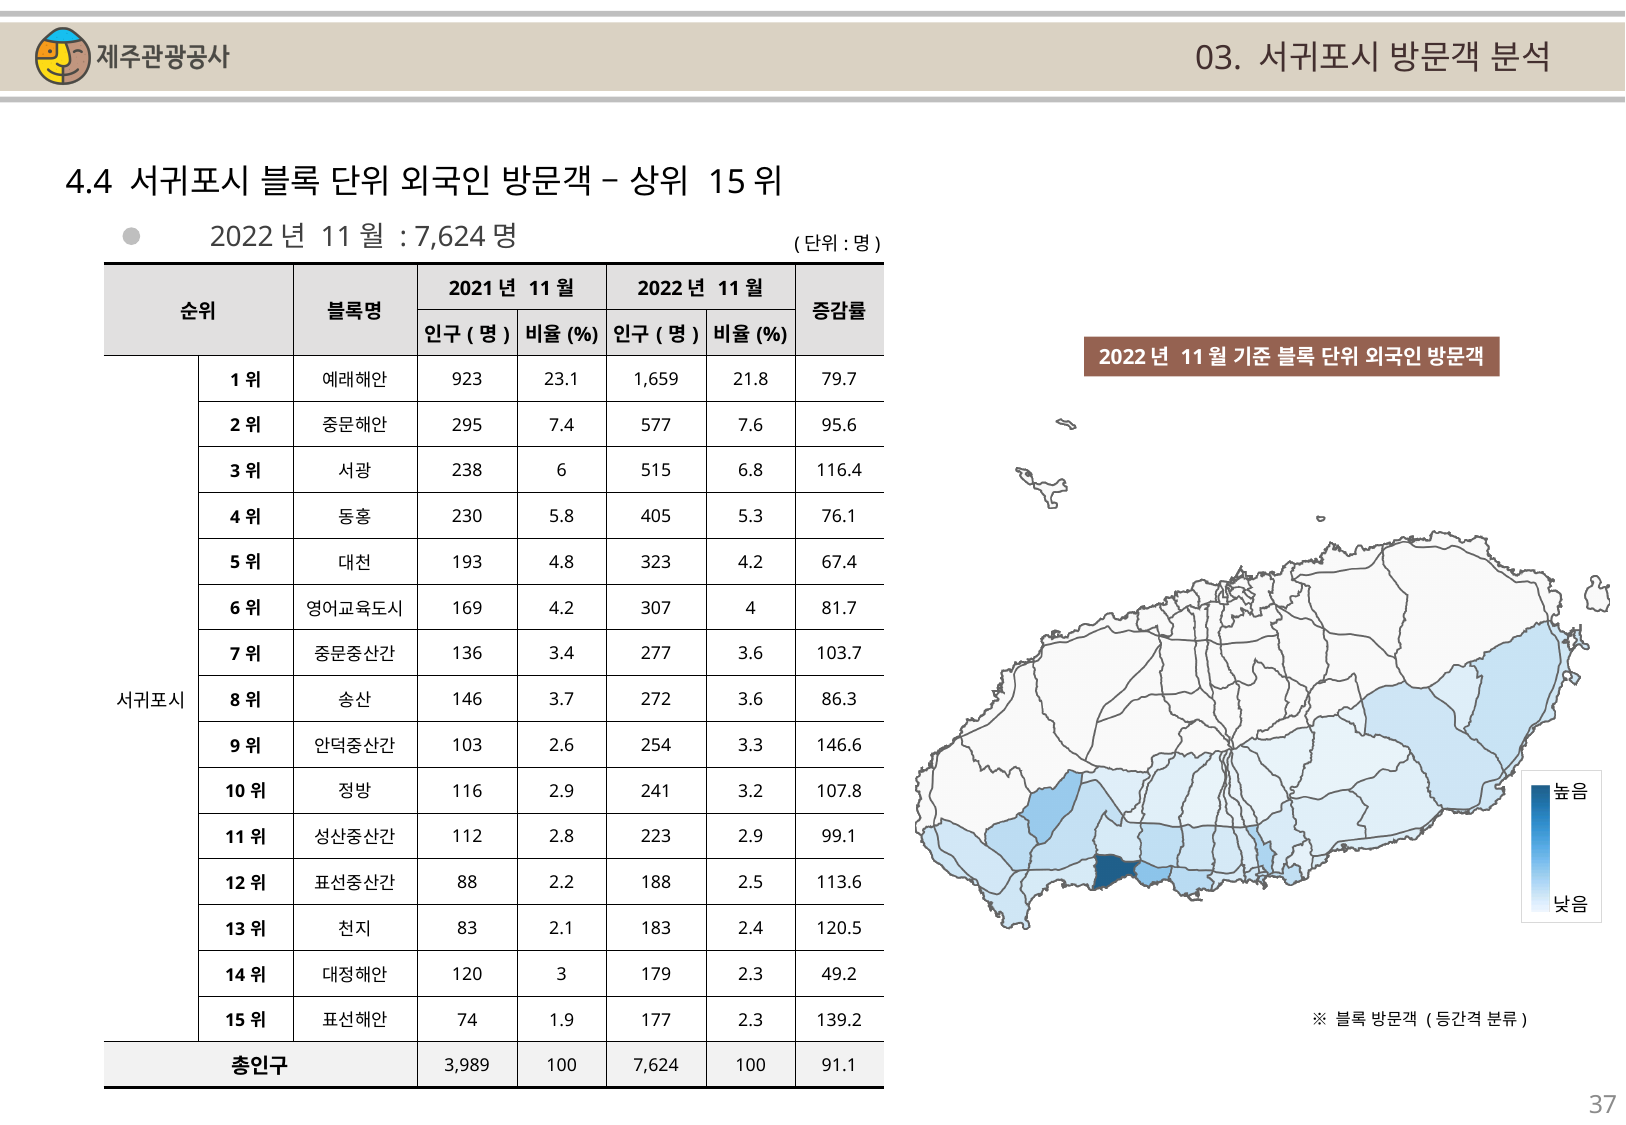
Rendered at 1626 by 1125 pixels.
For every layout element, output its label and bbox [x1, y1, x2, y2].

table_cell [796, 905, 884, 950]
table_cell [607, 1042, 706, 1086]
table_cell [199, 676, 293, 721]
table_cell [418, 447, 517, 492]
table_cell [294, 997, 417, 1041]
table_cell [518, 585, 606, 629]
table_cell [418, 722, 517, 767]
table_cell [707, 402, 795, 446]
table_cell [418, 493, 517, 538]
table_cell [707, 630, 795, 675]
text_box [1521, 770, 1618, 925]
table_header [607, 265, 795, 309]
table_cell [518, 859, 606, 904]
table_cell [707, 356, 795, 401]
table_cell [104, 356, 198, 1041]
table_cell [607, 447, 706, 492]
table_cell [518, 630, 606, 675]
table_cell [294, 539, 417, 584]
table_cell [796, 585, 884, 629]
table_cell [796, 402, 884, 446]
table_cell [418, 585, 517, 629]
table_cell [796, 356, 884, 401]
table_cell [418, 814, 517, 858]
table_cell [294, 859, 417, 904]
table_cell [796, 676, 884, 721]
table_header [796, 265, 884, 355]
table_cell [418, 630, 517, 675]
table_cell [707, 951, 795, 996]
table_cell [418, 539, 517, 584]
table_cell [518, 1042, 606, 1086]
table_cell [294, 447, 417, 492]
table_cell [199, 356, 293, 401]
table_cell [707, 997, 795, 1041]
table_cell [418, 310, 517, 355]
table_cell [607, 722, 706, 767]
table_cell [518, 905, 606, 950]
table_cell [796, 997, 884, 1041]
table_cell [796, 951, 884, 996]
picture [31, 26, 232, 87]
table_cell [418, 997, 517, 1041]
table_cell [199, 859, 293, 904]
table_cell [518, 539, 606, 584]
table_cell [707, 676, 795, 721]
table_cell [518, 768, 606, 813]
table_cell [796, 859, 884, 904]
table_cell [607, 676, 706, 721]
slide_number [1251, 1063, 1618, 1123]
table_cell [199, 402, 293, 446]
table_cell [104, 1042, 417, 1086]
table_cell [418, 905, 517, 950]
table_cell [707, 539, 795, 584]
table_cell [294, 402, 417, 446]
table_cell [607, 768, 706, 813]
table_cell [518, 356, 606, 401]
table_cell [607, 402, 706, 446]
table_cell [707, 722, 795, 767]
table_cell [199, 722, 293, 767]
table_cell [607, 539, 706, 584]
table_cell [294, 356, 417, 401]
table_cell [707, 310, 795, 355]
table_cell [294, 768, 417, 813]
table_cell [418, 859, 517, 904]
table_cell [518, 722, 606, 767]
table_cell [607, 356, 706, 401]
table_cell [199, 951, 293, 996]
table_cell [607, 585, 706, 629]
table_cell [607, 310, 706, 355]
table_cell [707, 859, 795, 904]
table_cell [199, 585, 293, 629]
table_cell [796, 1042, 884, 1086]
text_box [121, 226, 141, 246]
table_cell [199, 905, 293, 950]
table_cell [518, 951, 606, 996]
table_cell [294, 905, 417, 950]
table_cell [518, 997, 606, 1041]
table_header [418, 265, 606, 309]
table_cell [294, 585, 417, 629]
table_cell [294, 814, 417, 858]
table_cell [707, 768, 795, 813]
table_cell [607, 905, 706, 950]
table_cell [707, 447, 795, 492]
table_cell [199, 768, 293, 813]
table_cell [518, 814, 606, 858]
text_box [1042, 28, 1595, 84]
table_cell [607, 951, 706, 996]
table_cell [796, 539, 884, 584]
table_cell [607, 997, 706, 1041]
table_cell [294, 630, 417, 675]
table_cell [607, 493, 706, 538]
table_cell [418, 1042, 517, 1086]
table_cell [294, 951, 417, 996]
table_cell [199, 630, 293, 675]
table_cell [518, 447, 606, 492]
table_header [104, 265, 293, 355]
table_cell [199, 493, 293, 538]
text_box [50, 152, 1144, 208]
table_cell [294, 676, 417, 721]
text_box [194, 210, 534, 260]
table_cell [796, 447, 884, 492]
table_cell [796, 630, 884, 675]
table_cell [518, 310, 606, 355]
table_cell [796, 493, 884, 538]
text_box [779, 224, 896, 262]
table_cell [707, 905, 795, 950]
table_cell [607, 859, 706, 904]
table_cell [518, 676, 606, 721]
table_cell [707, 814, 795, 858]
table_cell [518, 402, 606, 446]
table_cell [707, 1042, 795, 1086]
table_cell [199, 997, 293, 1041]
table_cell [796, 768, 884, 813]
table_cell [418, 676, 517, 721]
table_cell [294, 493, 417, 538]
table_cell [418, 356, 517, 401]
table_cell [707, 493, 795, 538]
table_cell [707, 585, 795, 629]
table_cell [796, 814, 884, 858]
table_header [294, 265, 417, 355]
table_cell [294, 722, 417, 767]
table_cell [199, 814, 293, 858]
table_cell [418, 402, 517, 446]
table_cell [607, 814, 706, 858]
table_cell [607, 630, 706, 675]
table_cell [199, 447, 293, 492]
table_cell [518, 493, 606, 538]
picture [915, 236, 1610, 1112]
table_cell [418, 951, 517, 996]
table_cell [199, 539, 293, 584]
table_cell [796, 722, 884, 767]
table_cell [418, 768, 517, 813]
